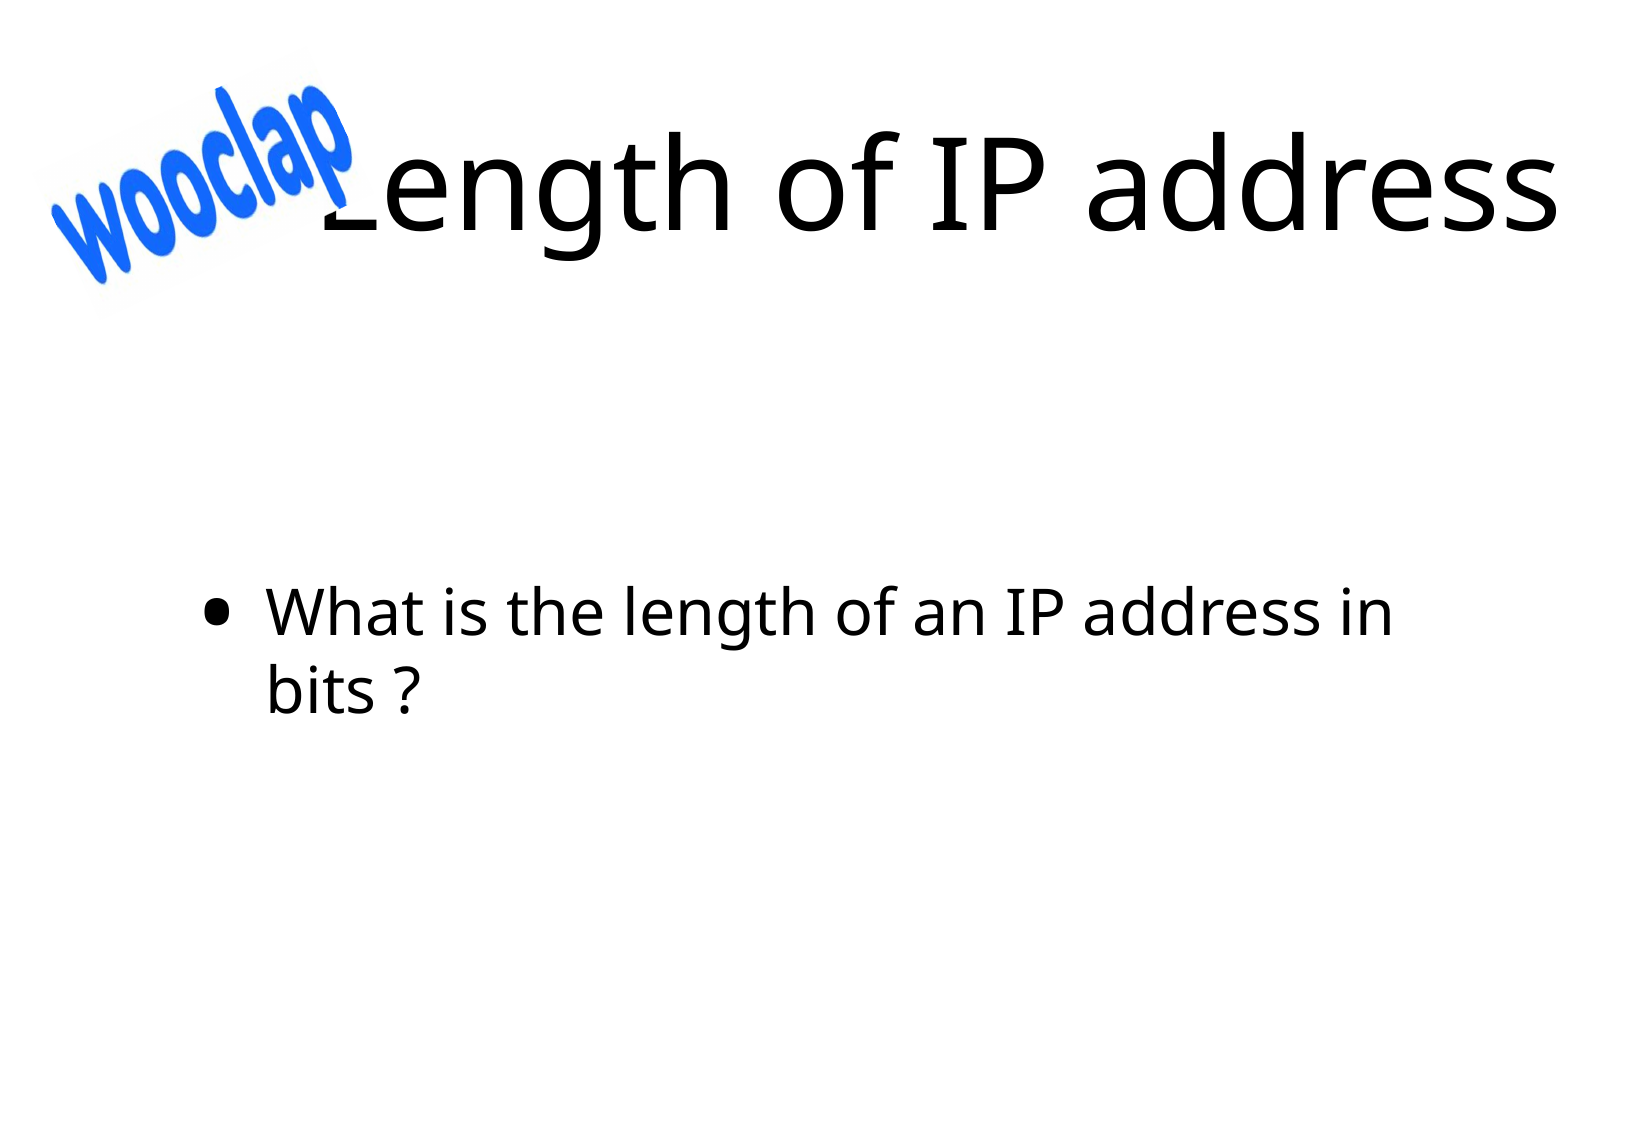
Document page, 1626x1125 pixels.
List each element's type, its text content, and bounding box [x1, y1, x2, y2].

title Length of IP address [284, 38, 1593, 320]
list What is the length of an IP address in bits ? [158, 319, 1467, 979]
picture [33, 47, 373, 319]
